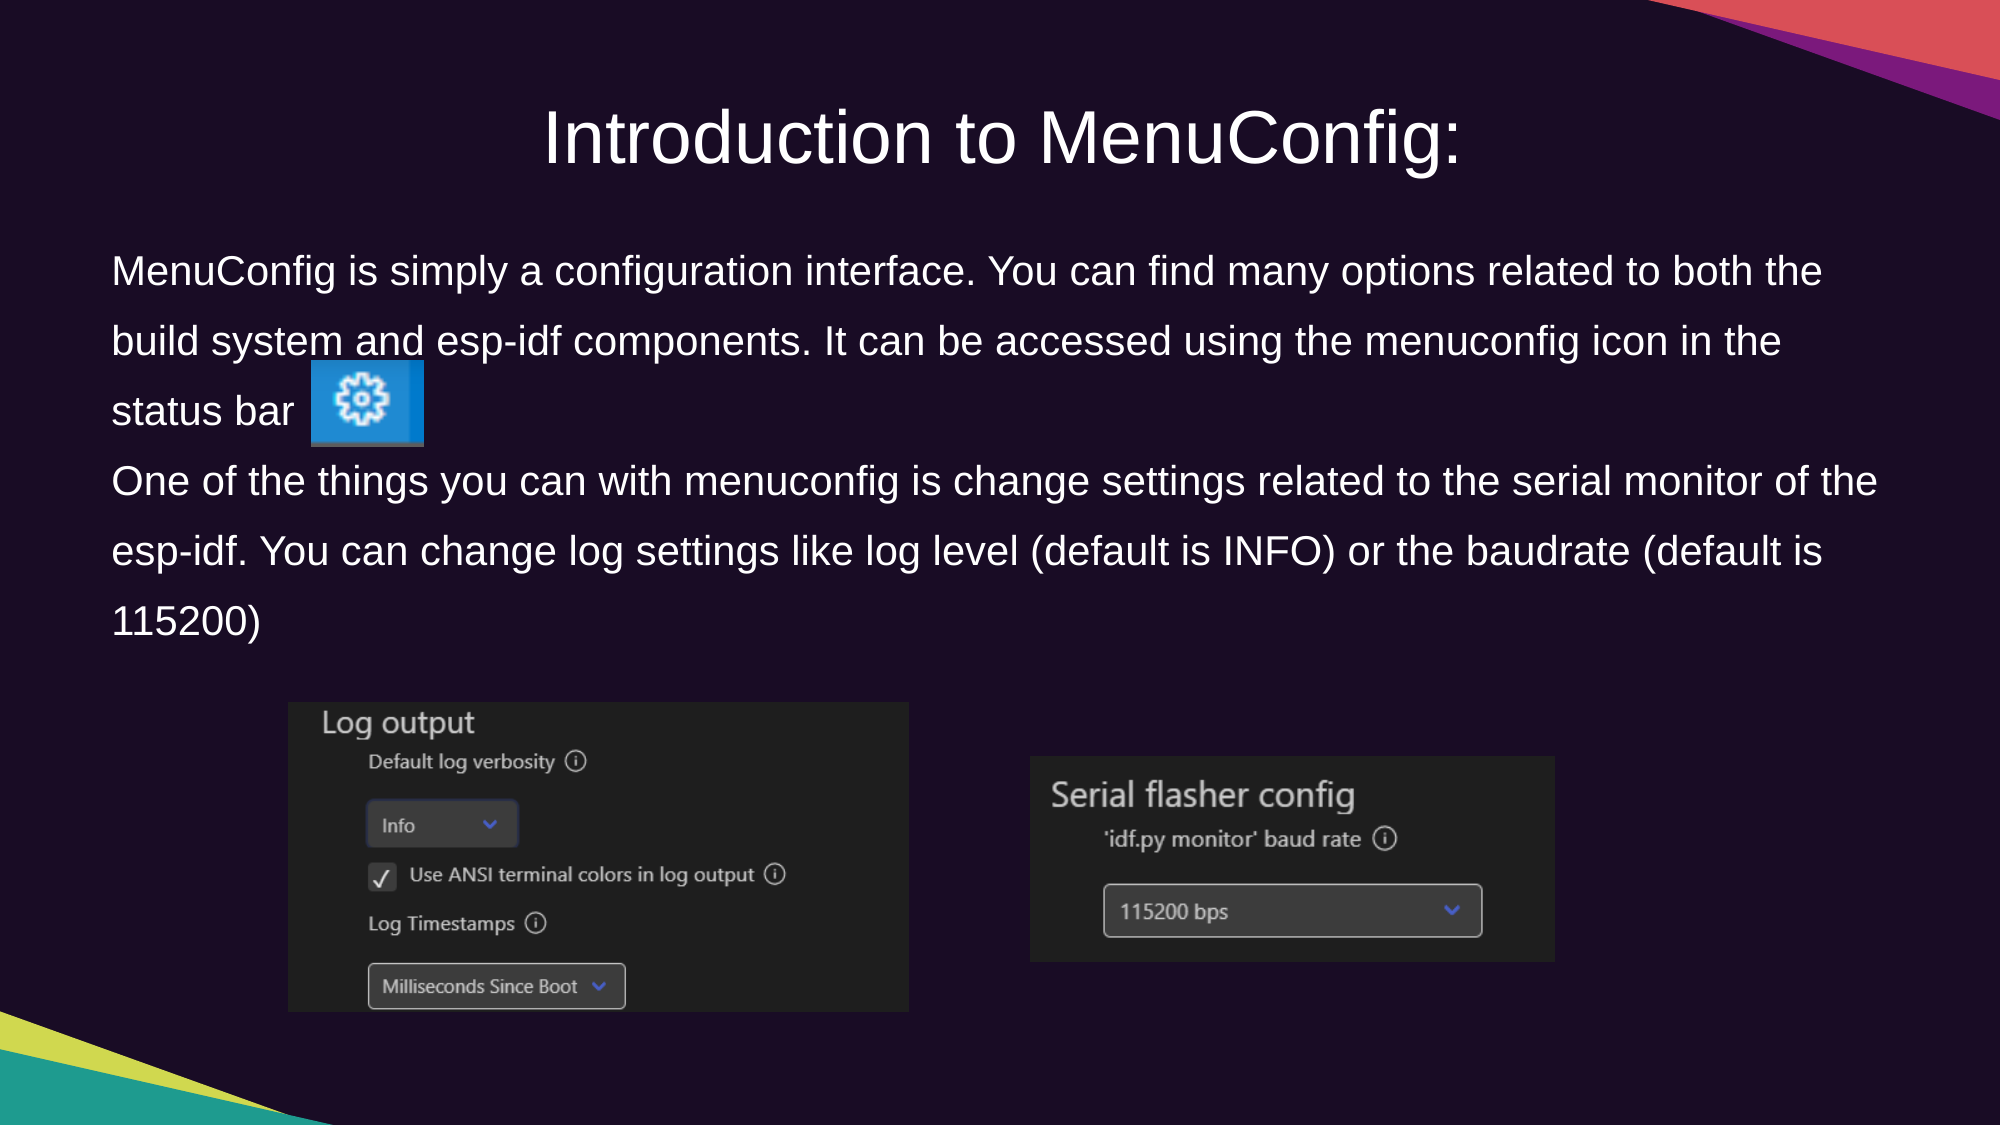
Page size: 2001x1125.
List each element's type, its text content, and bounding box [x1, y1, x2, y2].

picture [1030, 756, 1555, 962]
text_box MenuConfig is simply a configuration interface. You can find many options related to both the build system and esp-idf components. It can be accessed using the menuconfig icon in the status bar One of the things you can with menuconfig is change settings related to the serial monitor of the esp-idf. You can change log settings like log level (default is INFO) or the baudrate (default is 115200) [96, 216, 1904, 722]
picture [311, 360, 424, 447]
text_box Introduction to MenuConfig: [3, 80, 2000, 186]
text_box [1647, 0, 2000, 122]
text_box [0, 0, 2000, 1125]
picture [288, 702, 909, 1012]
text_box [0, 1011, 334, 1125]
